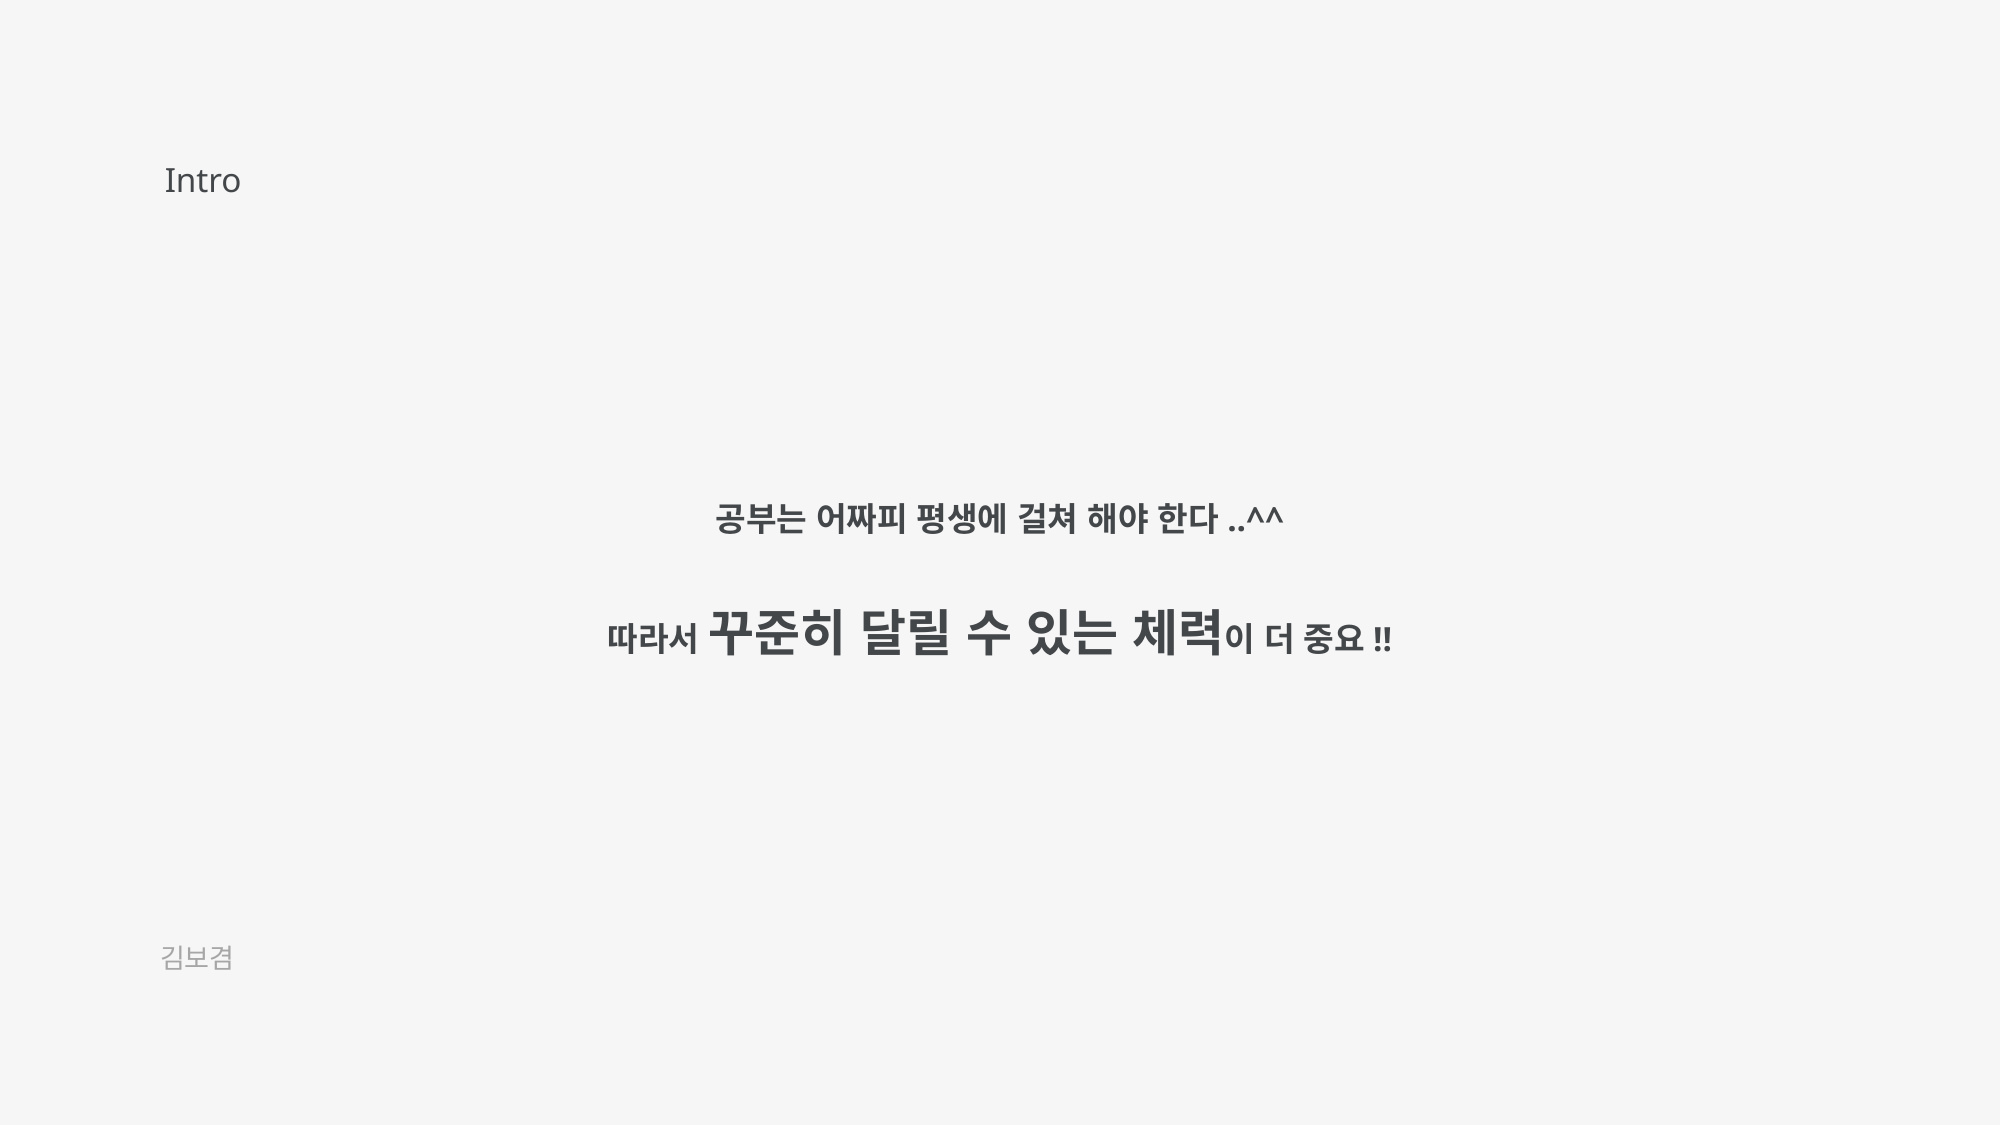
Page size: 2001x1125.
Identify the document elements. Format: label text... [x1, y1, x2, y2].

text_box 공부는 어짜피 평생에 걸쳐 해야 한다..^^ [620, 471, 1380, 546]
text_box Intro [150, 151, 469, 207]
text_box 따라서 꾸준히 달릴 수 있는 체력이 더 중요!! [521, 564, 1479, 669]
text_box 김보겸 [145, 934, 257, 982]
